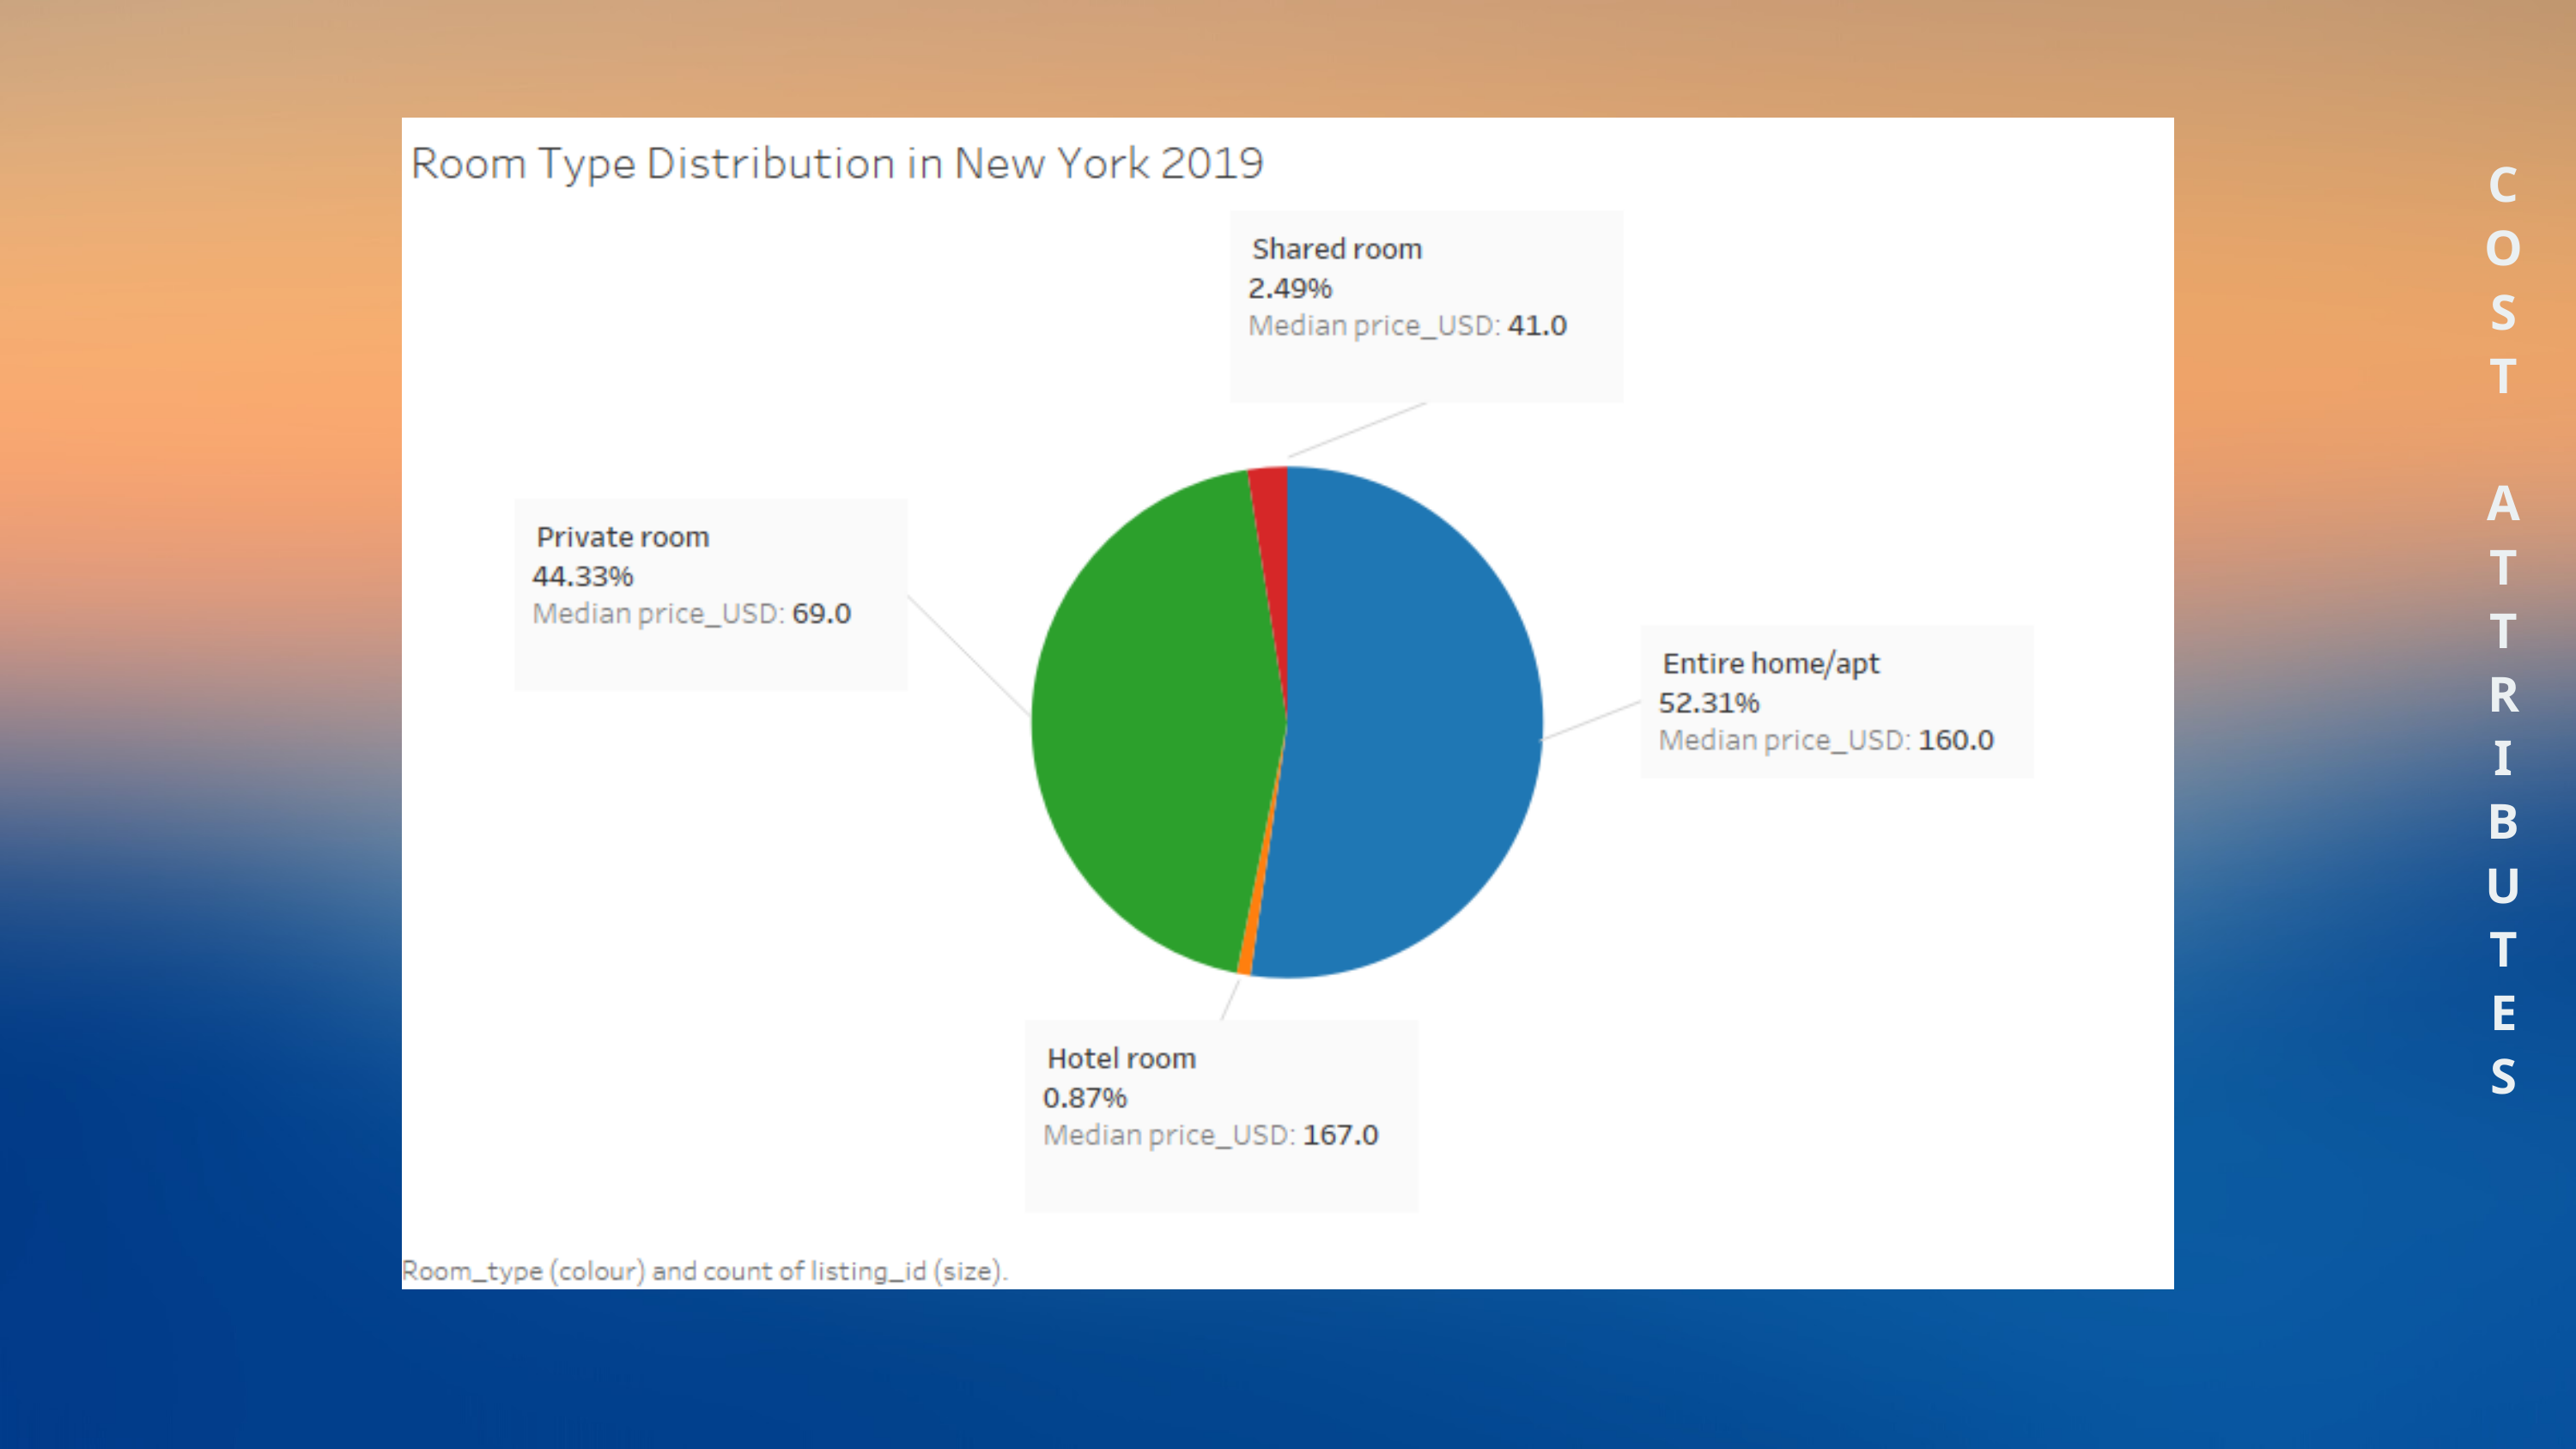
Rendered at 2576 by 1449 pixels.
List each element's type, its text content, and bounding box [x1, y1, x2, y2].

picture [0, 0, 2576, 1449]
text_box C O S T A T T R I B U T E S [2431, 148, 2576, 1053]
